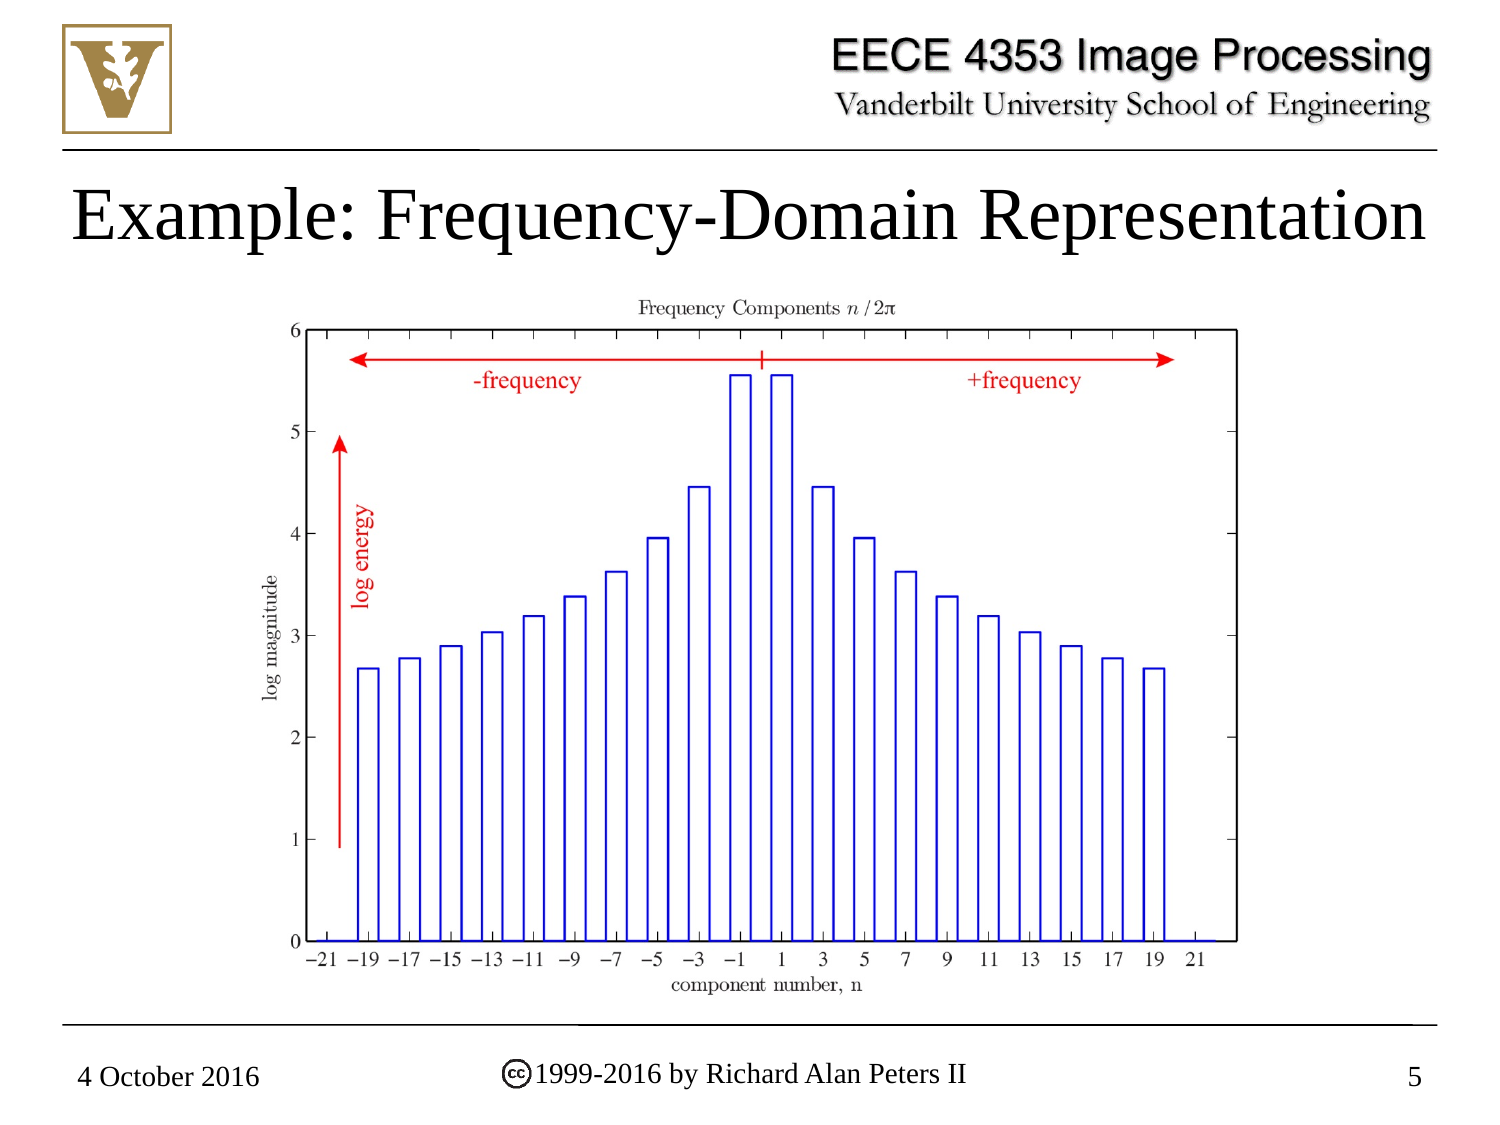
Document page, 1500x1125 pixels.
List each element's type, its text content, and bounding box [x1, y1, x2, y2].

picture [62, 24, 172, 107]
slide_number 5 [1125, 1037, 1438, 1113]
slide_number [62, 1037, 375, 1113]
picture [149, 273, 1351, 999]
picture [826, 25, 1436, 107]
footer 1999-2016 by Richard Alan Peters II [500, 1034, 1002, 1110]
title Example: Frequency-Domain Representation [43, 107, 1457, 311]
